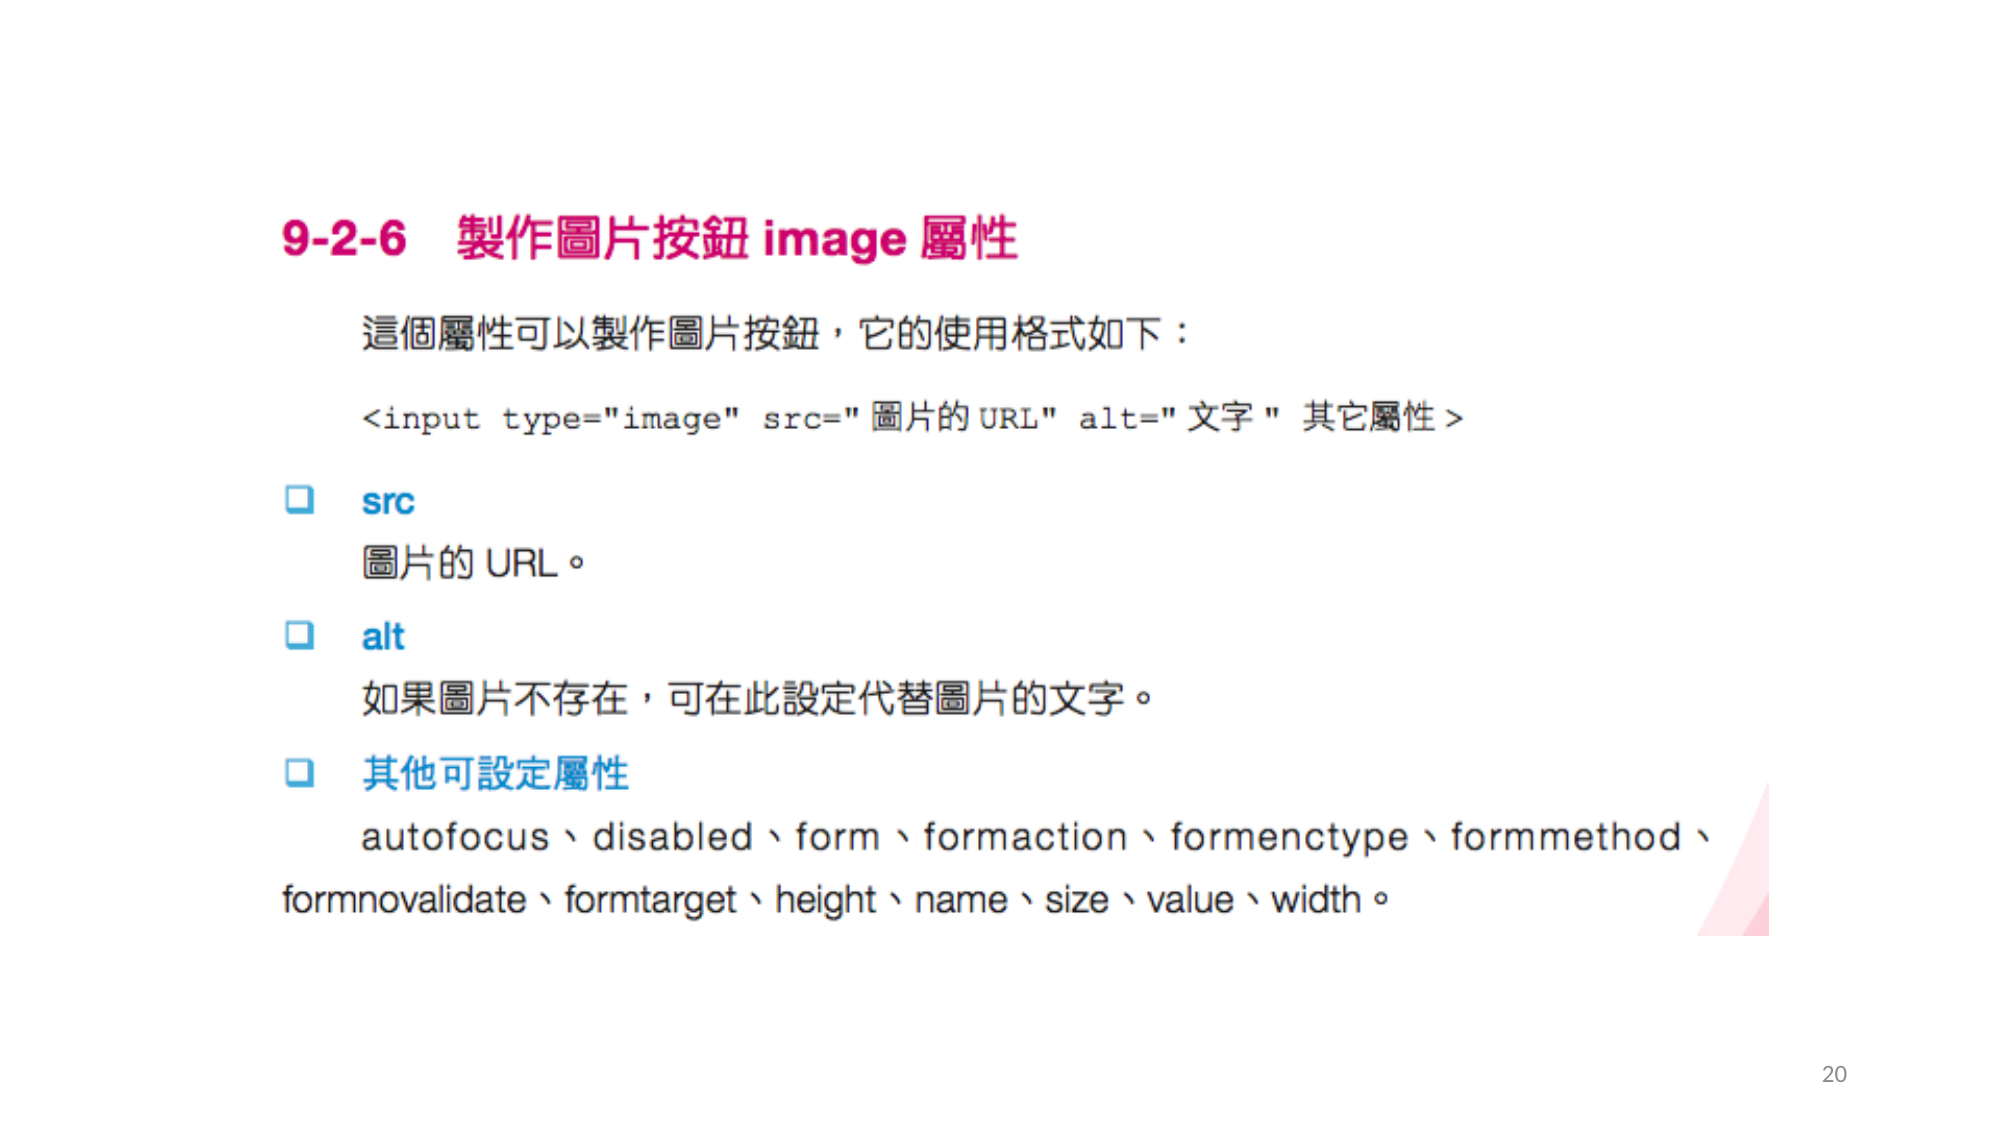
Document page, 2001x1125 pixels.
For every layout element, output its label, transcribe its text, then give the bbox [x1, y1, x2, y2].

slide_number 20 [1412, 1042, 1863, 1103]
picture [231, 187, 1769, 936]
